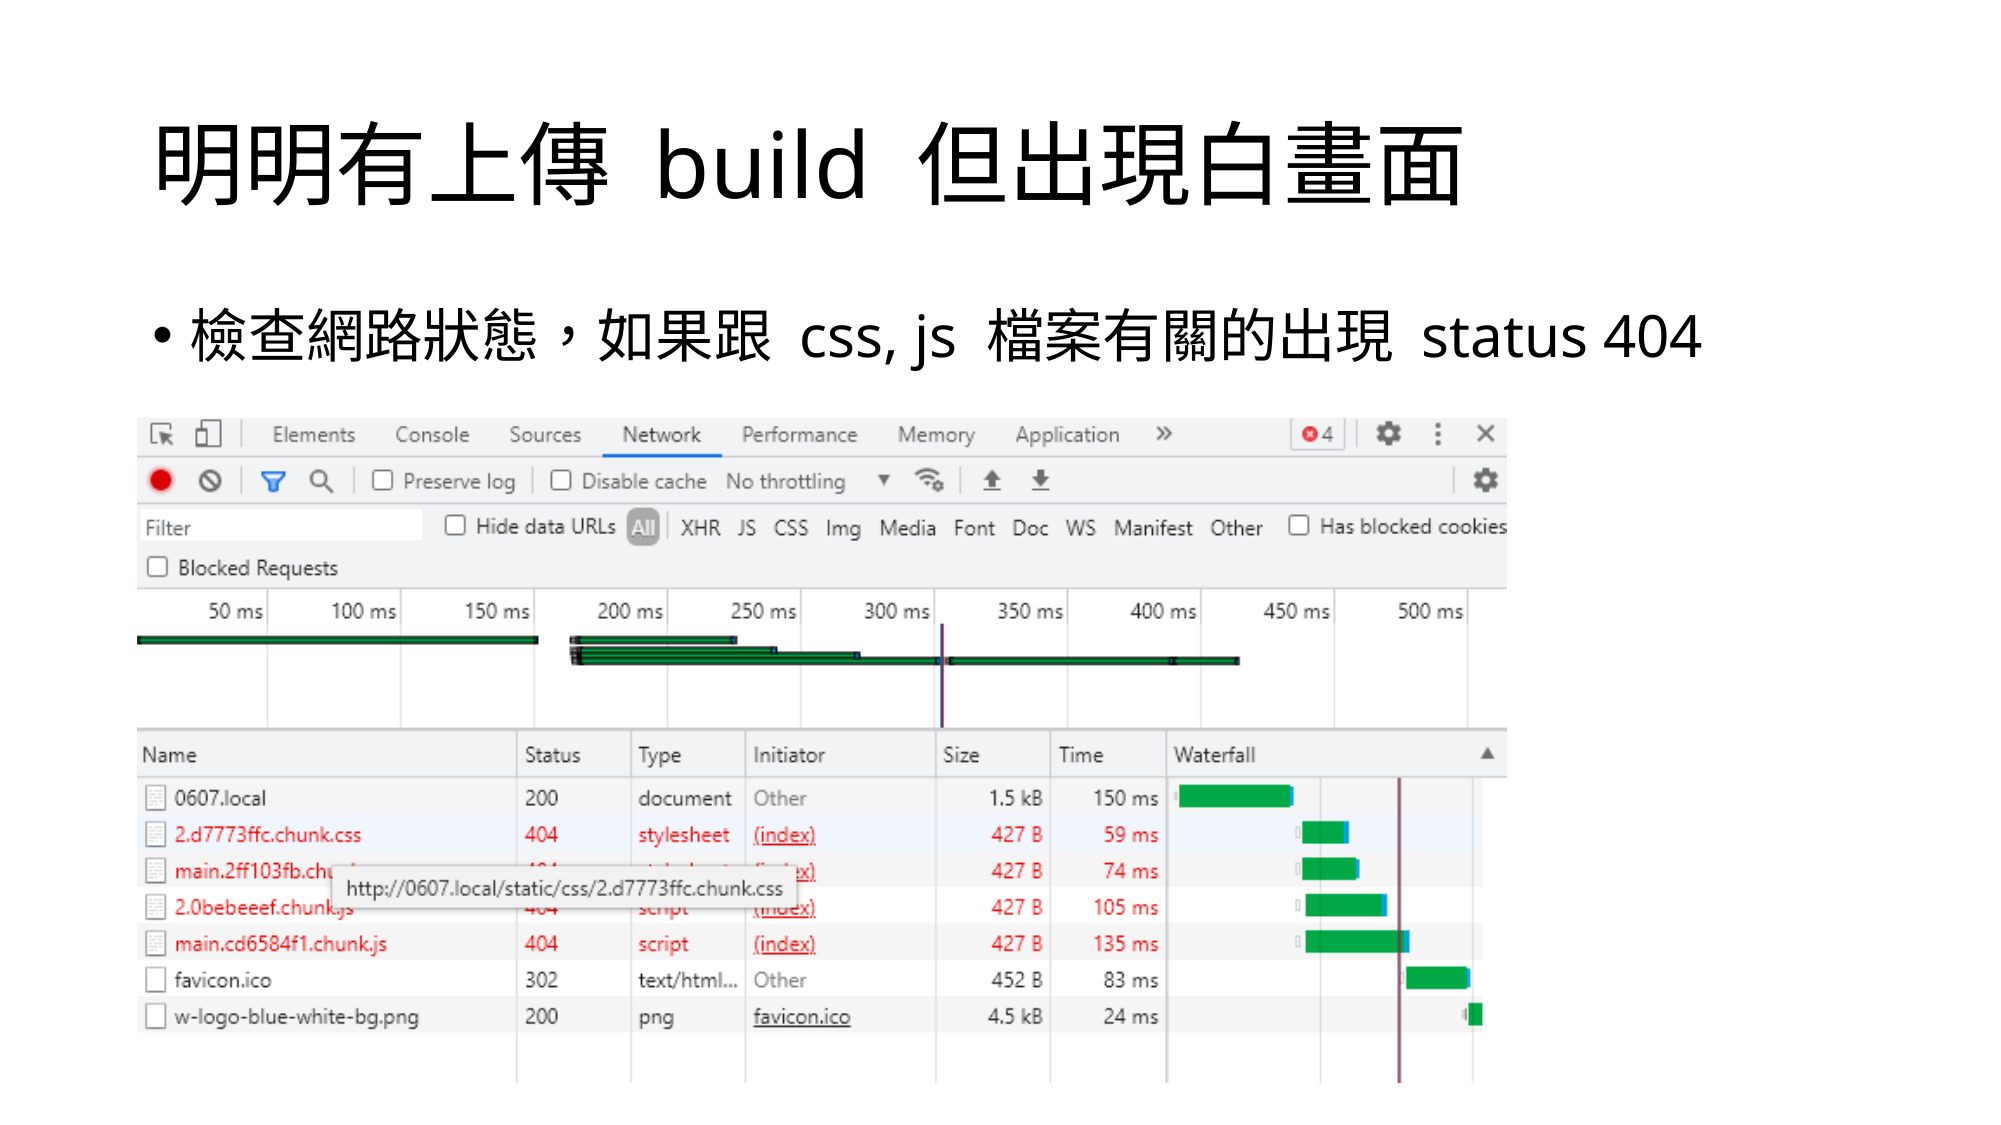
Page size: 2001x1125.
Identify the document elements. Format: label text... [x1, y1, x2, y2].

picture [137, 418, 1507, 1083]
title 明明有上傳 build 但出現白畫面 [137, 59, 1863, 278]
list 檢查網路狀態，如果跟 css, js 檔案有關的出現 status 404 [137, 299, 1863, 1014]
